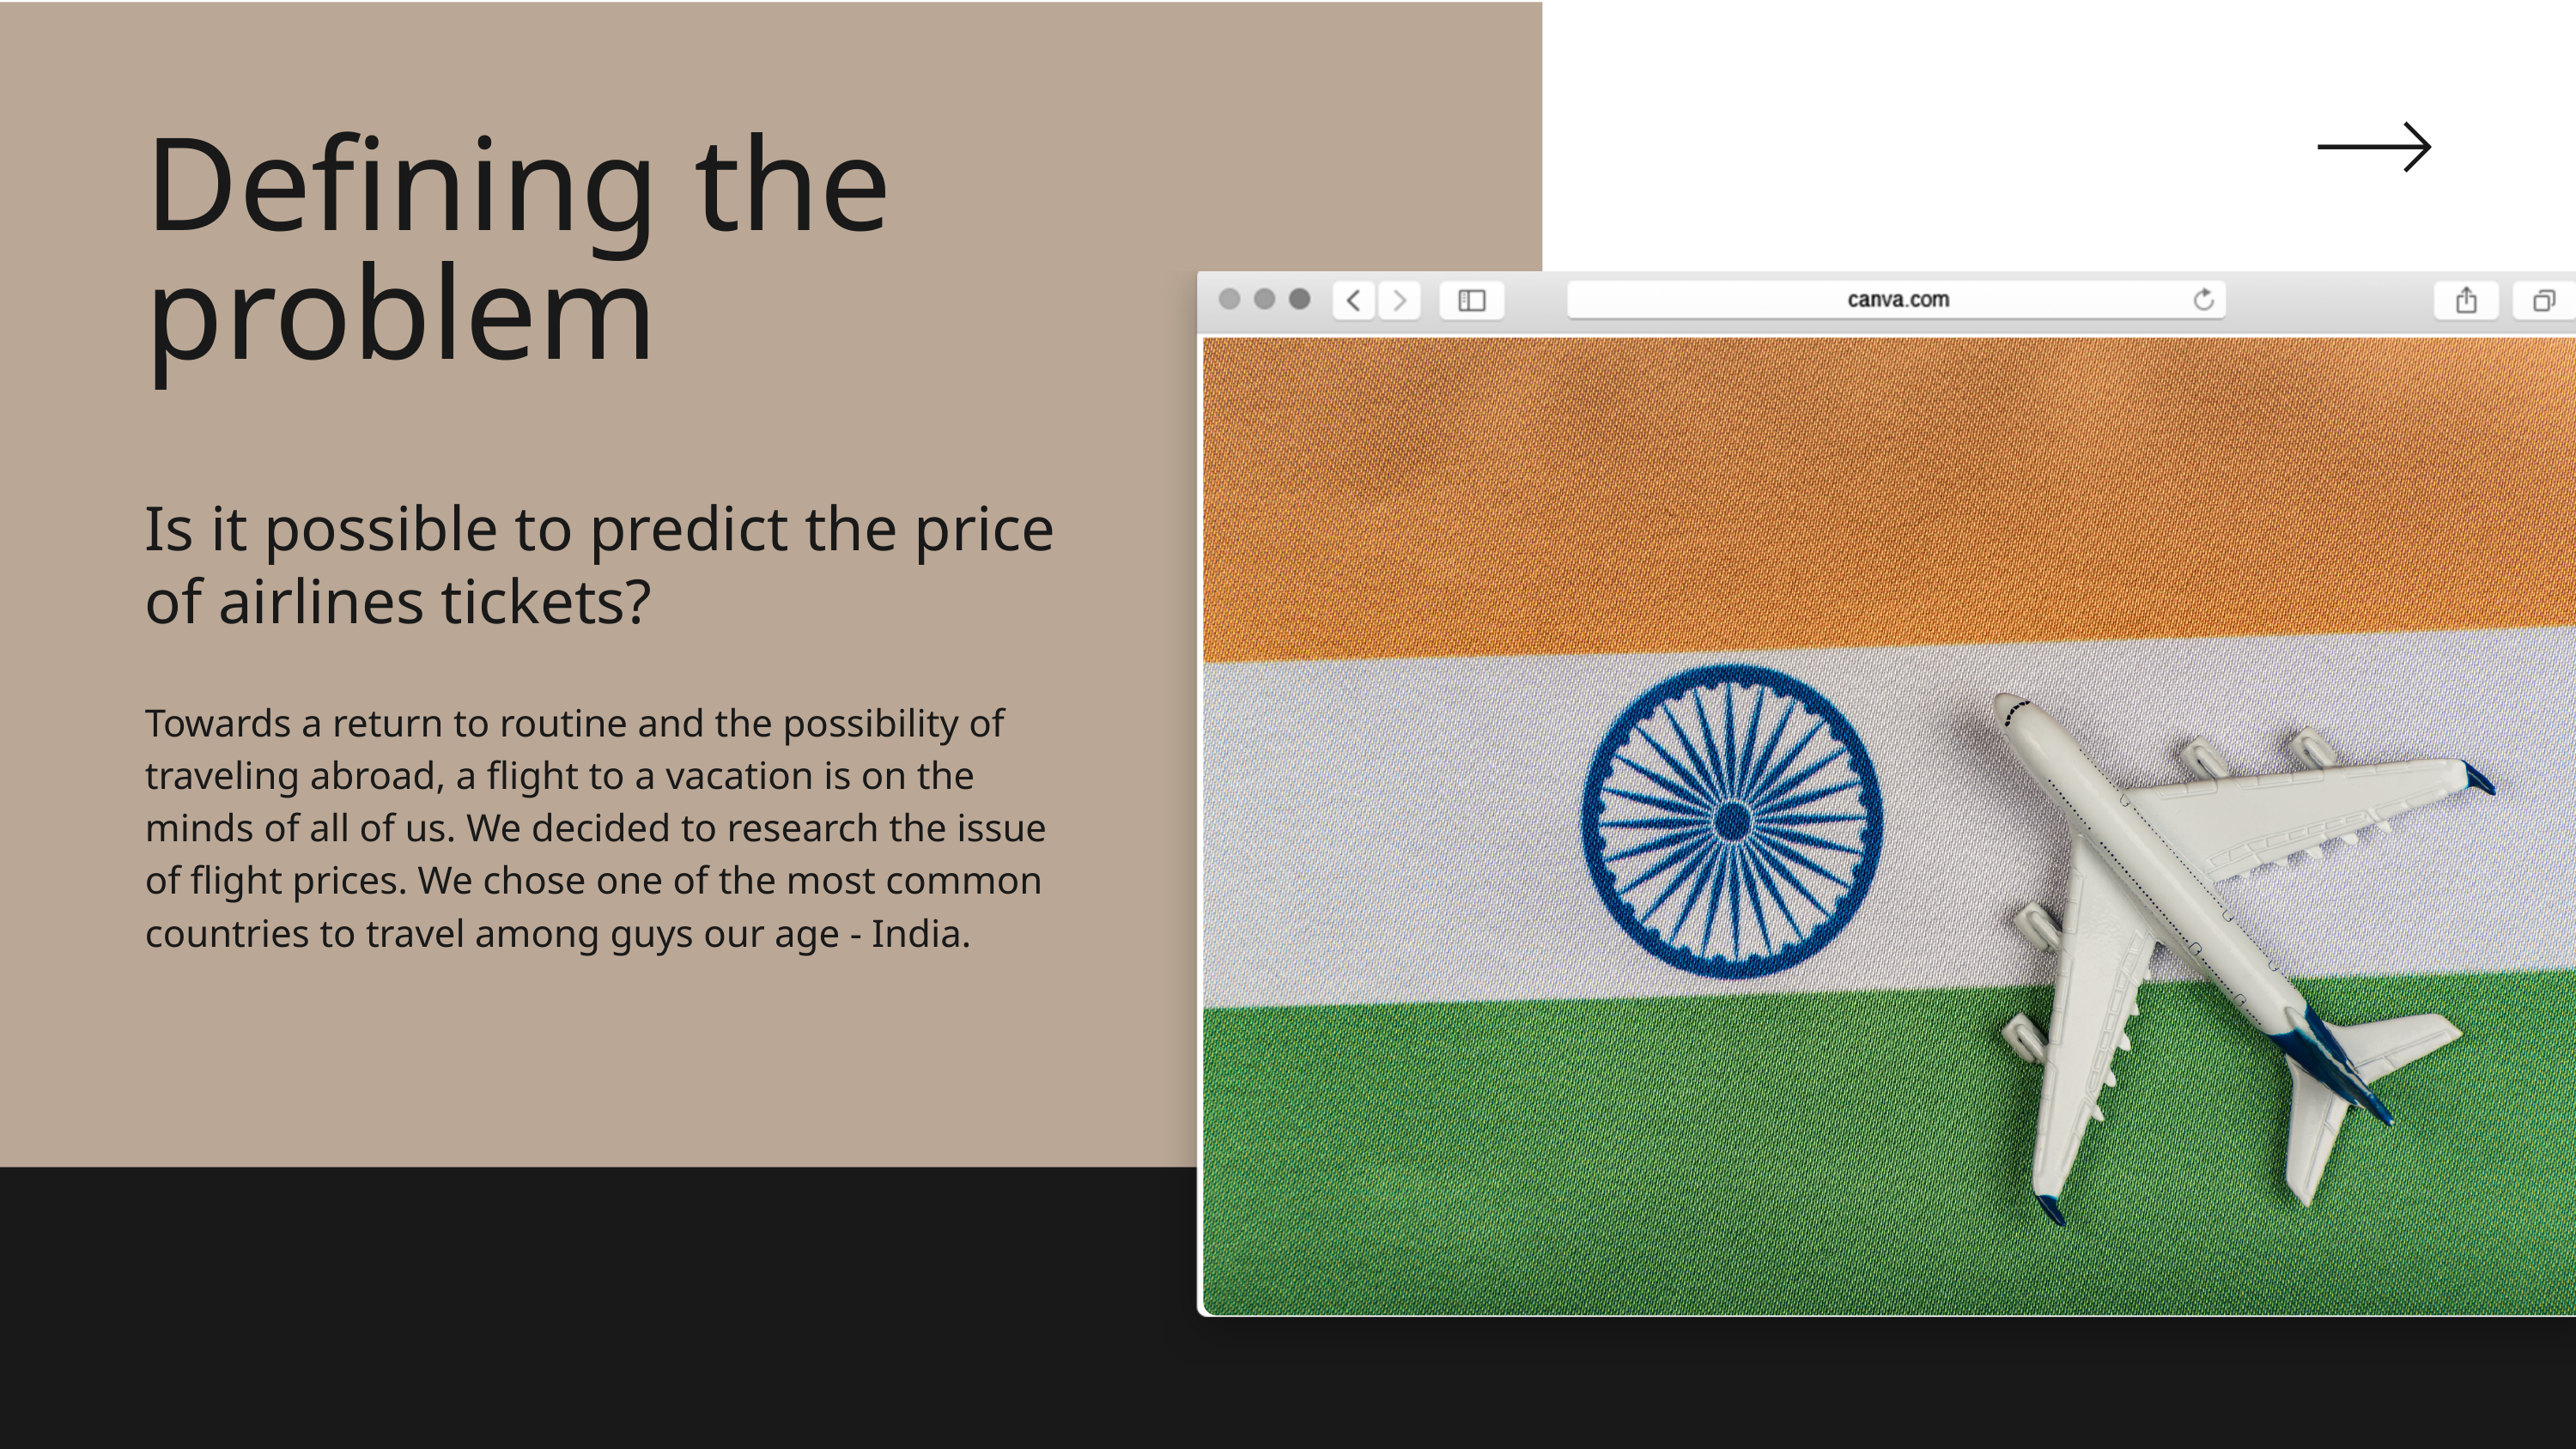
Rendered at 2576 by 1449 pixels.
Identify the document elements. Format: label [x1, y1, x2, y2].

text_box [144, 121, 1084, 1061]
text_box [1160, 271, 2576, 1364]
text_box [0, 2, 1543, 1167]
text_box [0, 1167, 2576, 1449]
picture [2318, 121, 2432, 173]
